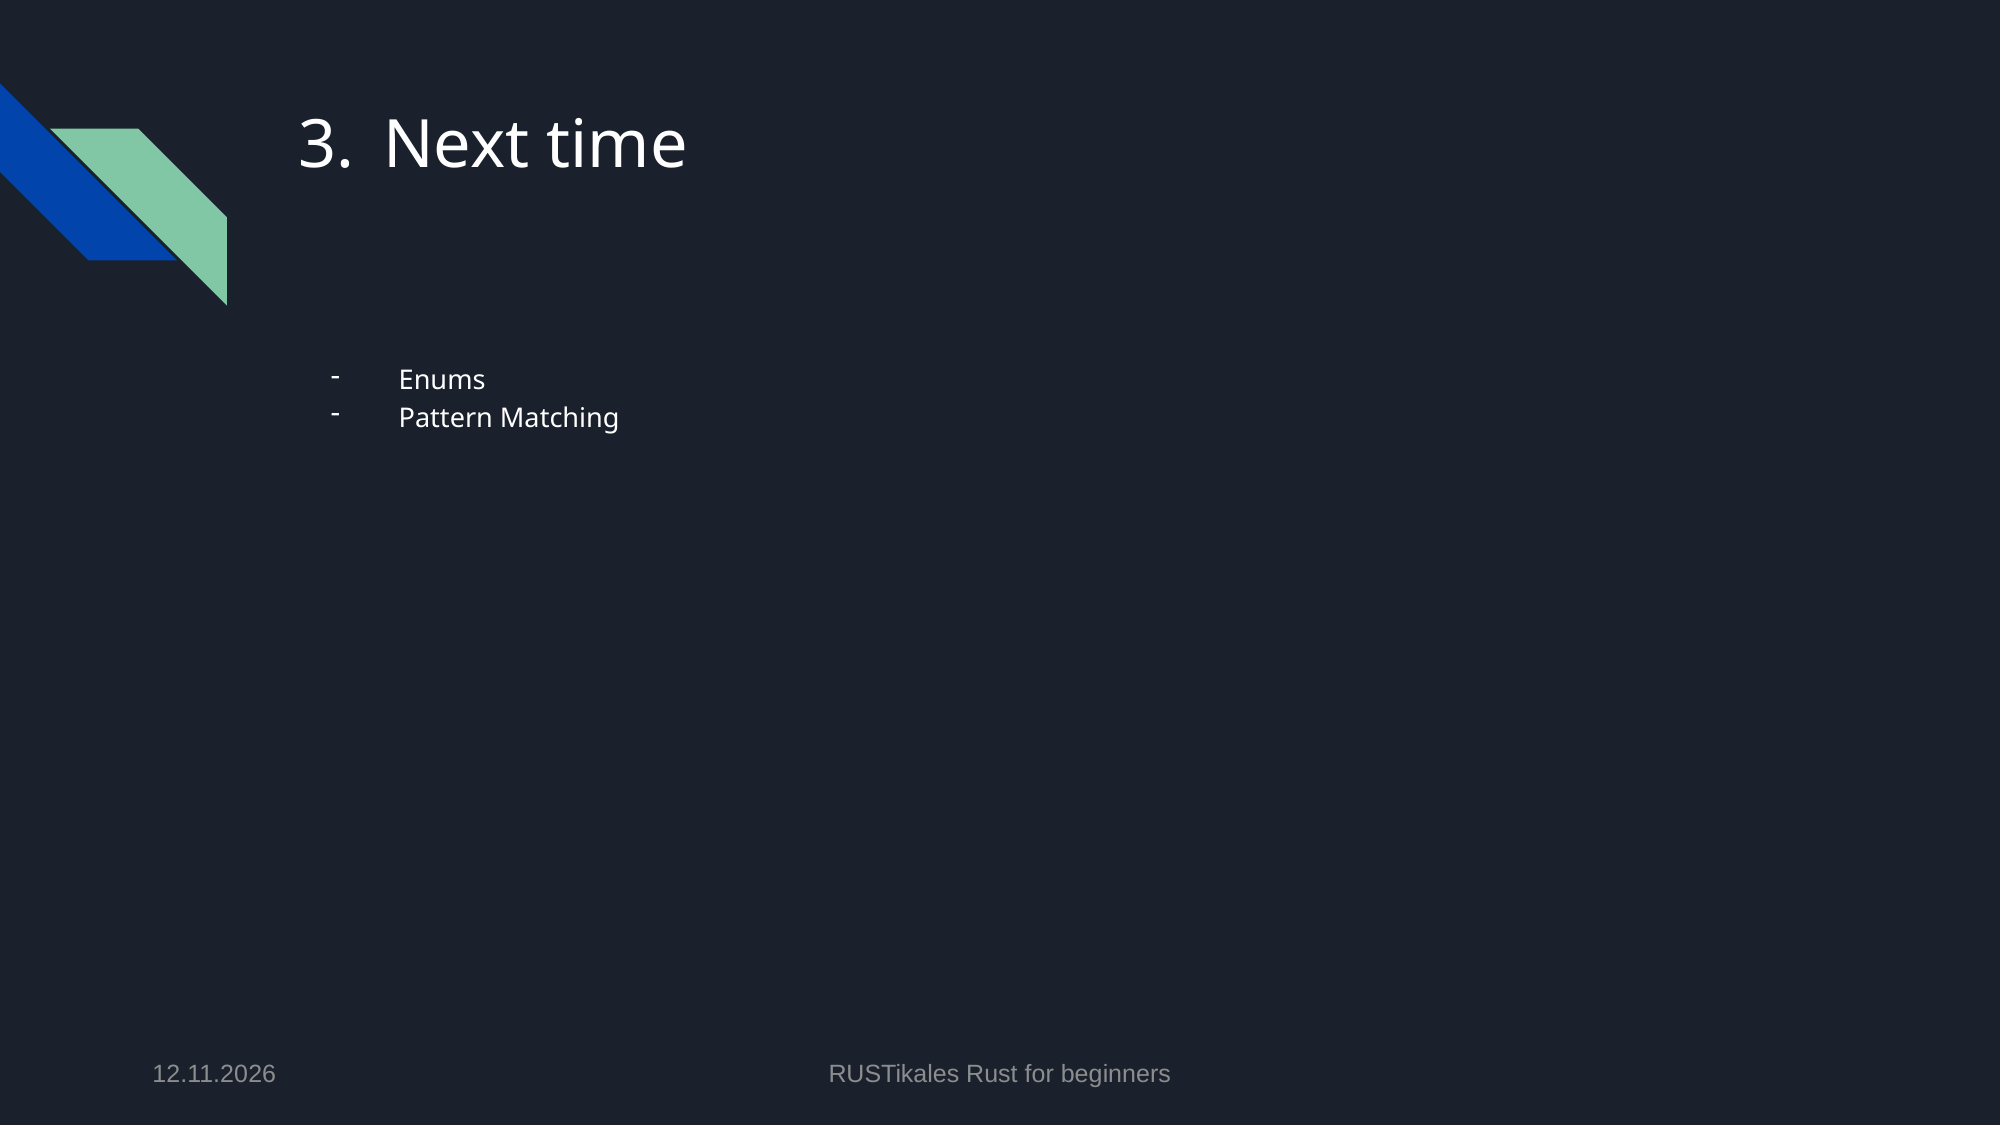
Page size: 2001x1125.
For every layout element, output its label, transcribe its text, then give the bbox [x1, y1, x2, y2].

footer RUSTikales Rust for beginners [662, 1042, 1338, 1103]
list Enums Pattern Matching [283, 342, 1824, 980]
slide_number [137, 1042, 588, 1103]
title Next time [283, 86, 1824, 287]
